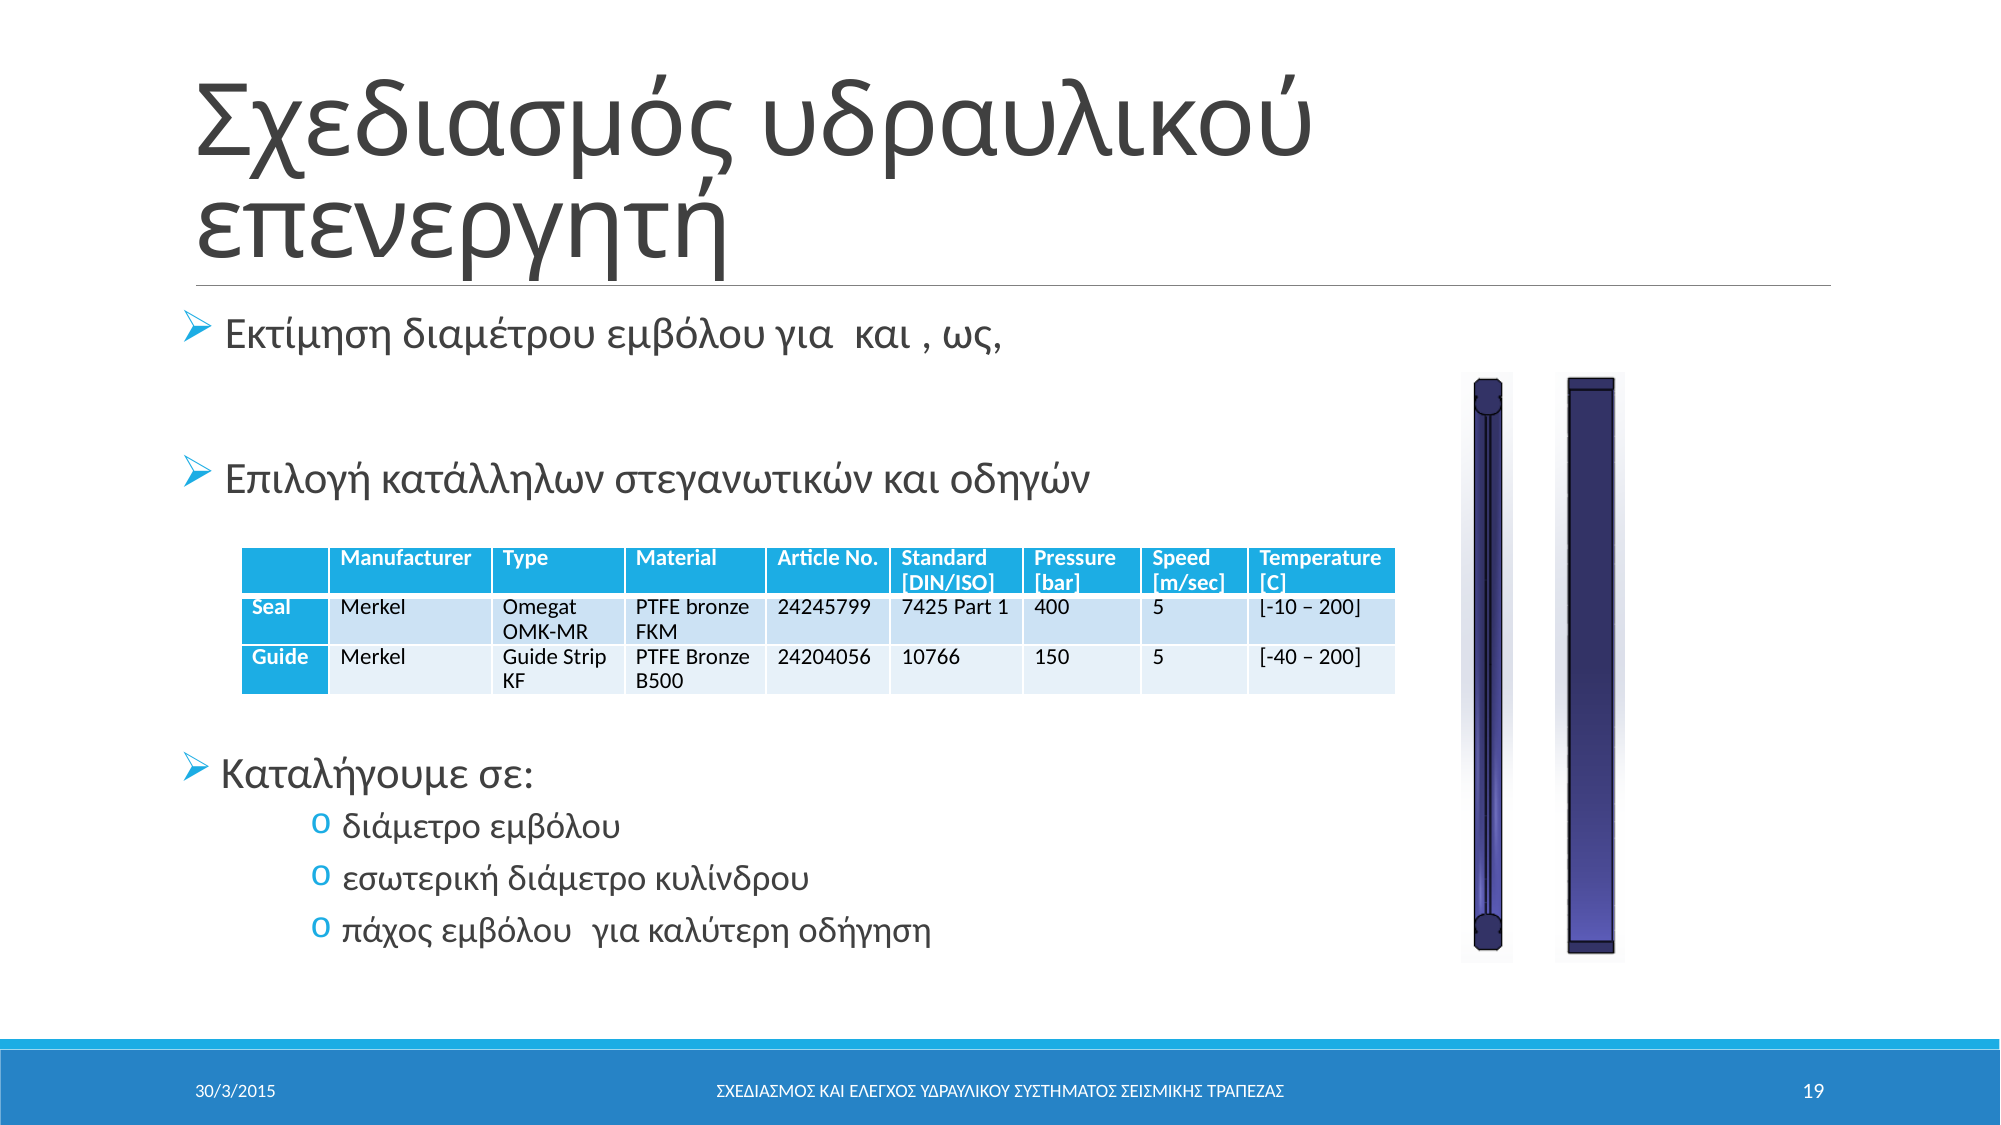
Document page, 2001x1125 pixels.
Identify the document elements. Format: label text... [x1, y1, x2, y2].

table_cell Omegat OMK-MR [493, 599, 624, 644]
table_cell Guide [242, 646, 328, 694]
table_cell 150 [1024, 646, 1140, 694]
table_header Article No. [767, 548, 889, 593]
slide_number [180, 1059, 586, 1120]
table_cell PTFE Bronze B500 [626, 646, 765, 694]
table_cell Merkel [330, 646, 491, 694]
table_cell Merkel [330, 599, 491, 644]
table_header Manufacturer [330, 548, 491, 593]
table_cell 400 [1024, 599, 1140, 644]
table_cell 24204056 [767, 646, 889, 694]
table_cell 7425 Part 1 [891, 599, 1022, 644]
table_header Temperature [C] [1249, 548, 1395, 593]
table_cell [-40 – 200] [1249, 646, 1395, 694]
table_cell PTFE bronze FKM [626, 599, 765, 644]
table_cell 24245799 [767, 599, 889, 644]
slide_number 19 [1624, 1059, 1840, 1120]
table_cell 10766 [891, 646, 1022, 694]
table_cell Seal [242, 599, 328, 644]
table_header Speed [m/sec] [1142, 548, 1247, 593]
title Σχεδιασμός υδραυλικού επενεργητή [180, 47, 1830, 285]
table_cell Guide Strip KF [493, 646, 624, 694]
table_header Type [493, 548, 624, 593]
table_header Pressure [bar] [1024, 548, 1140, 593]
table_header [242, 548, 328, 593]
picture [1554, 371, 1625, 964]
table_header Standard [DIN/ISO] [891, 548, 1022, 593]
footer ΣΧΕΔΙΑΣΜΟΣ ΚΑΙ ΕΛΕΓΧΟΣ ΥΔΡΑΥΛΙΚΟΥ ΣΥΣΤΗΜΑΤΟΣ ΣΕΙΣΜΙΚΗΣ ΤΡΑΠΕΖΑΣ [604, 1059, 1396, 1120]
table_cell [-10 – 200] [1249, 599, 1395, 644]
table_cell 5 [1142, 646, 1247, 694]
table_header Material [626, 548, 765, 593]
table_cell 5 [1142, 599, 1247, 644]
picture [1460, 371, 1514, 964]
